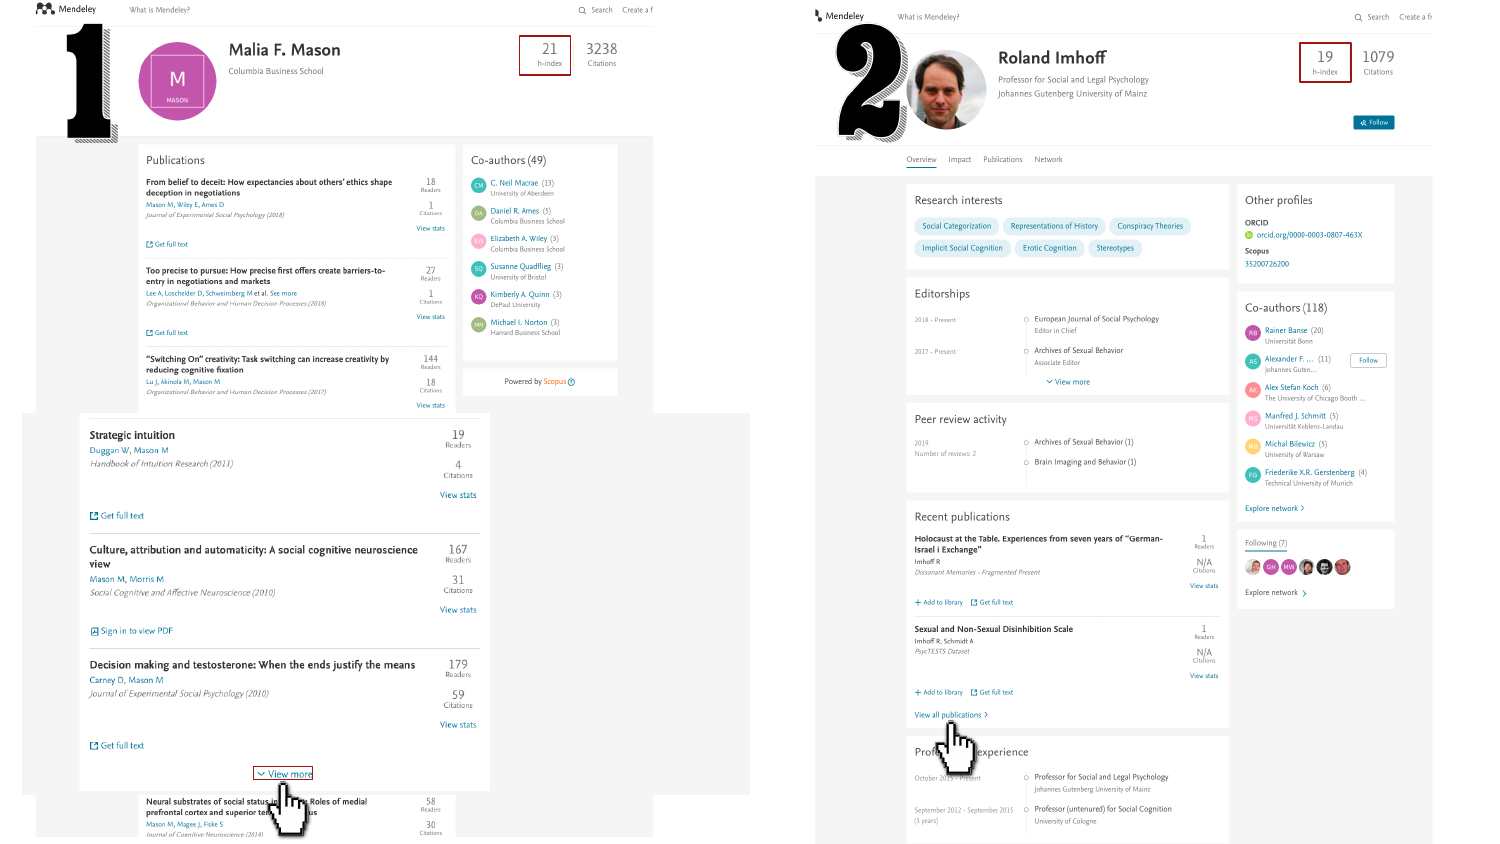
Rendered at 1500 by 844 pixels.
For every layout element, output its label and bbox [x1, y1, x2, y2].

picture [815, 0, 1433, 844]
picture [21, 0, 751, 844]
